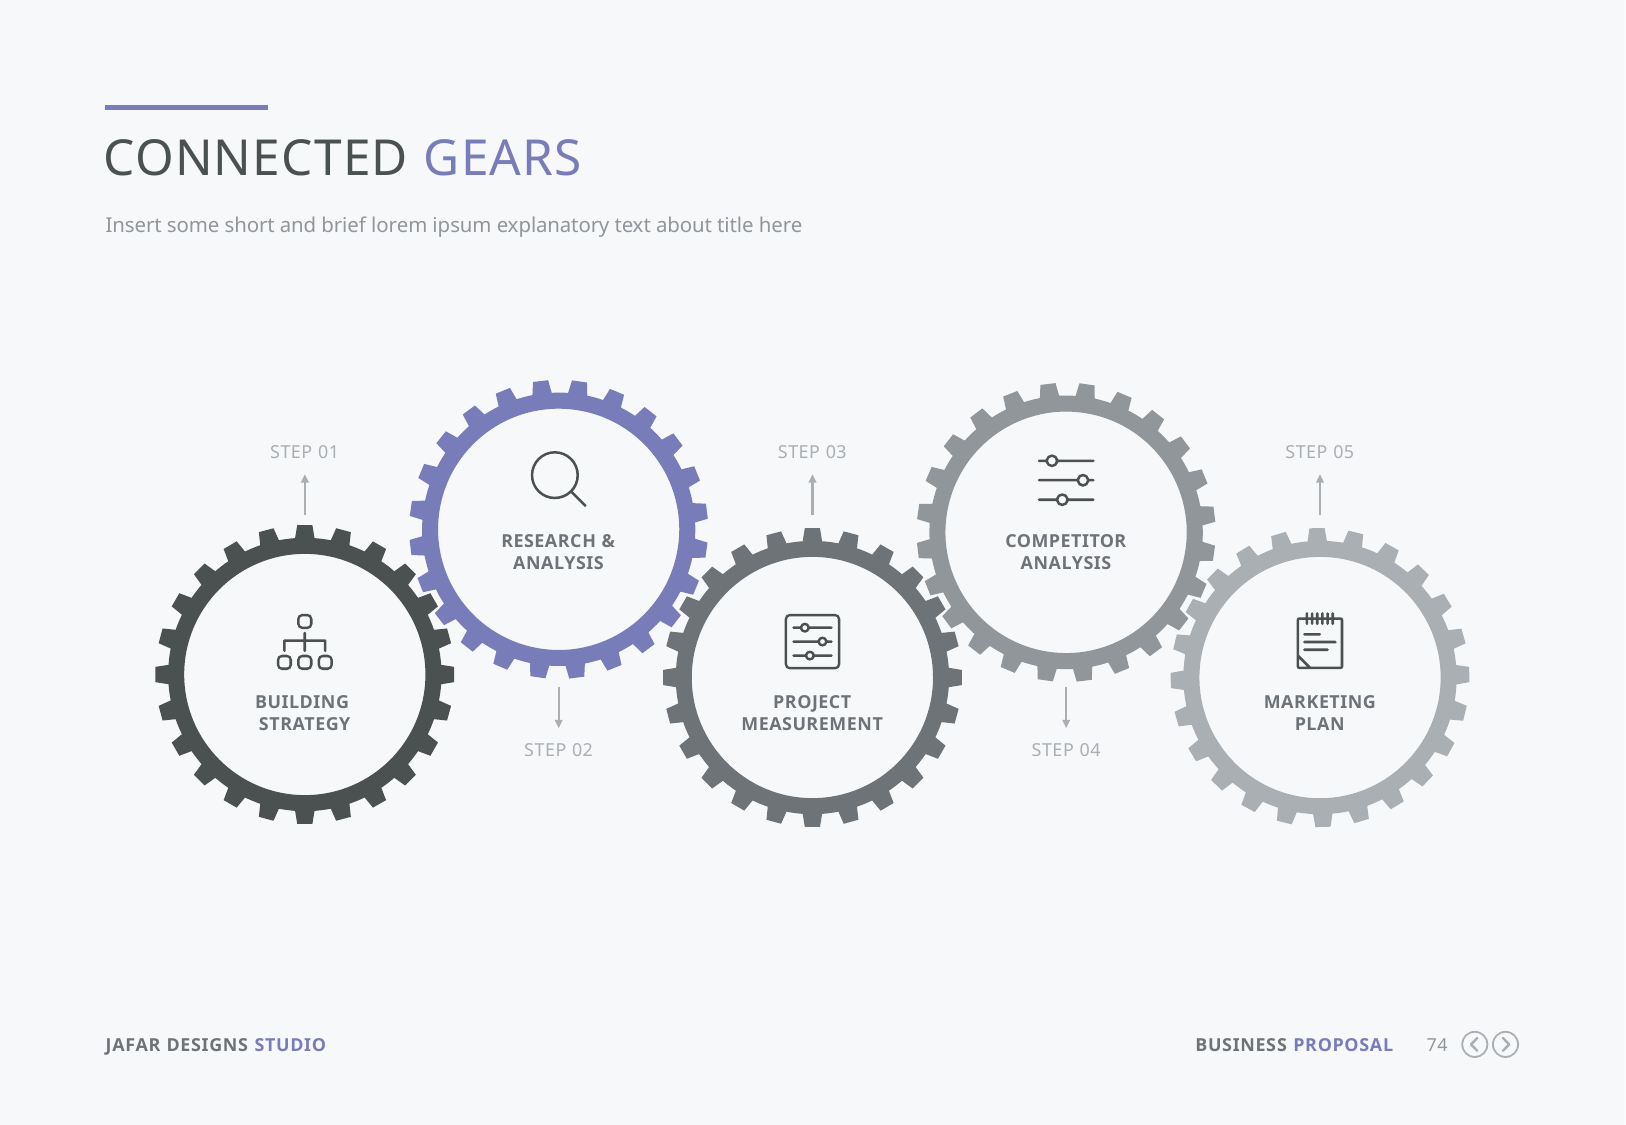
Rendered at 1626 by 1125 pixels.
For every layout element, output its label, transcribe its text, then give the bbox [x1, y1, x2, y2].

text_box Step 01 [237, 440, 372, 463]
text_box [1037, 454, 1095, 468]
text_box [663, 528, 962, 827]
text_box [297, 654, 313, 671]
list Connected gears [103, 125, 1518, 188]
text_box [283, 631, 327, 653]
text_box Research & Analysis [470, 529, 647, 574]
text_box Competitor Analysis [978, 529, 1154, 574]
text_box [1170, 528, 1470, 828]
text_box [530, 451, 587, 507]
text_box Step 02 [491, 738, 626, 761]
text_box [1296, 612, 1344, 670]
text_box Project Measurement [724, 690, 901, 734]
text_box [916, 383, 1216, 682]
text_box [409, 380, 708, 679]
text_box [155, 525, 455, 824]
text_box Step 03 [745, 440, 880, 463]
text_box Building Strategy [217, 690, 393, 734]
text_box Step 05 [1253, 440, 1387, 463]
text_box Step 04 [999, 738, 1133, 761]
text_box [317, 654, 333, 671]
text_box [1037, 473, 1095, 487]
text_box [784, 613, 841, 670]
list Insert some short and brief lorem ipsum explanatory text about title here [105, 209, 1519, 241]
text_box [276, 654, 293, 671]
text_box [297, 613, 313, 630]
text_box [1037, 493, 1095, 507]
text_box Marketing Plan [1232, 690, 1408, 734]
